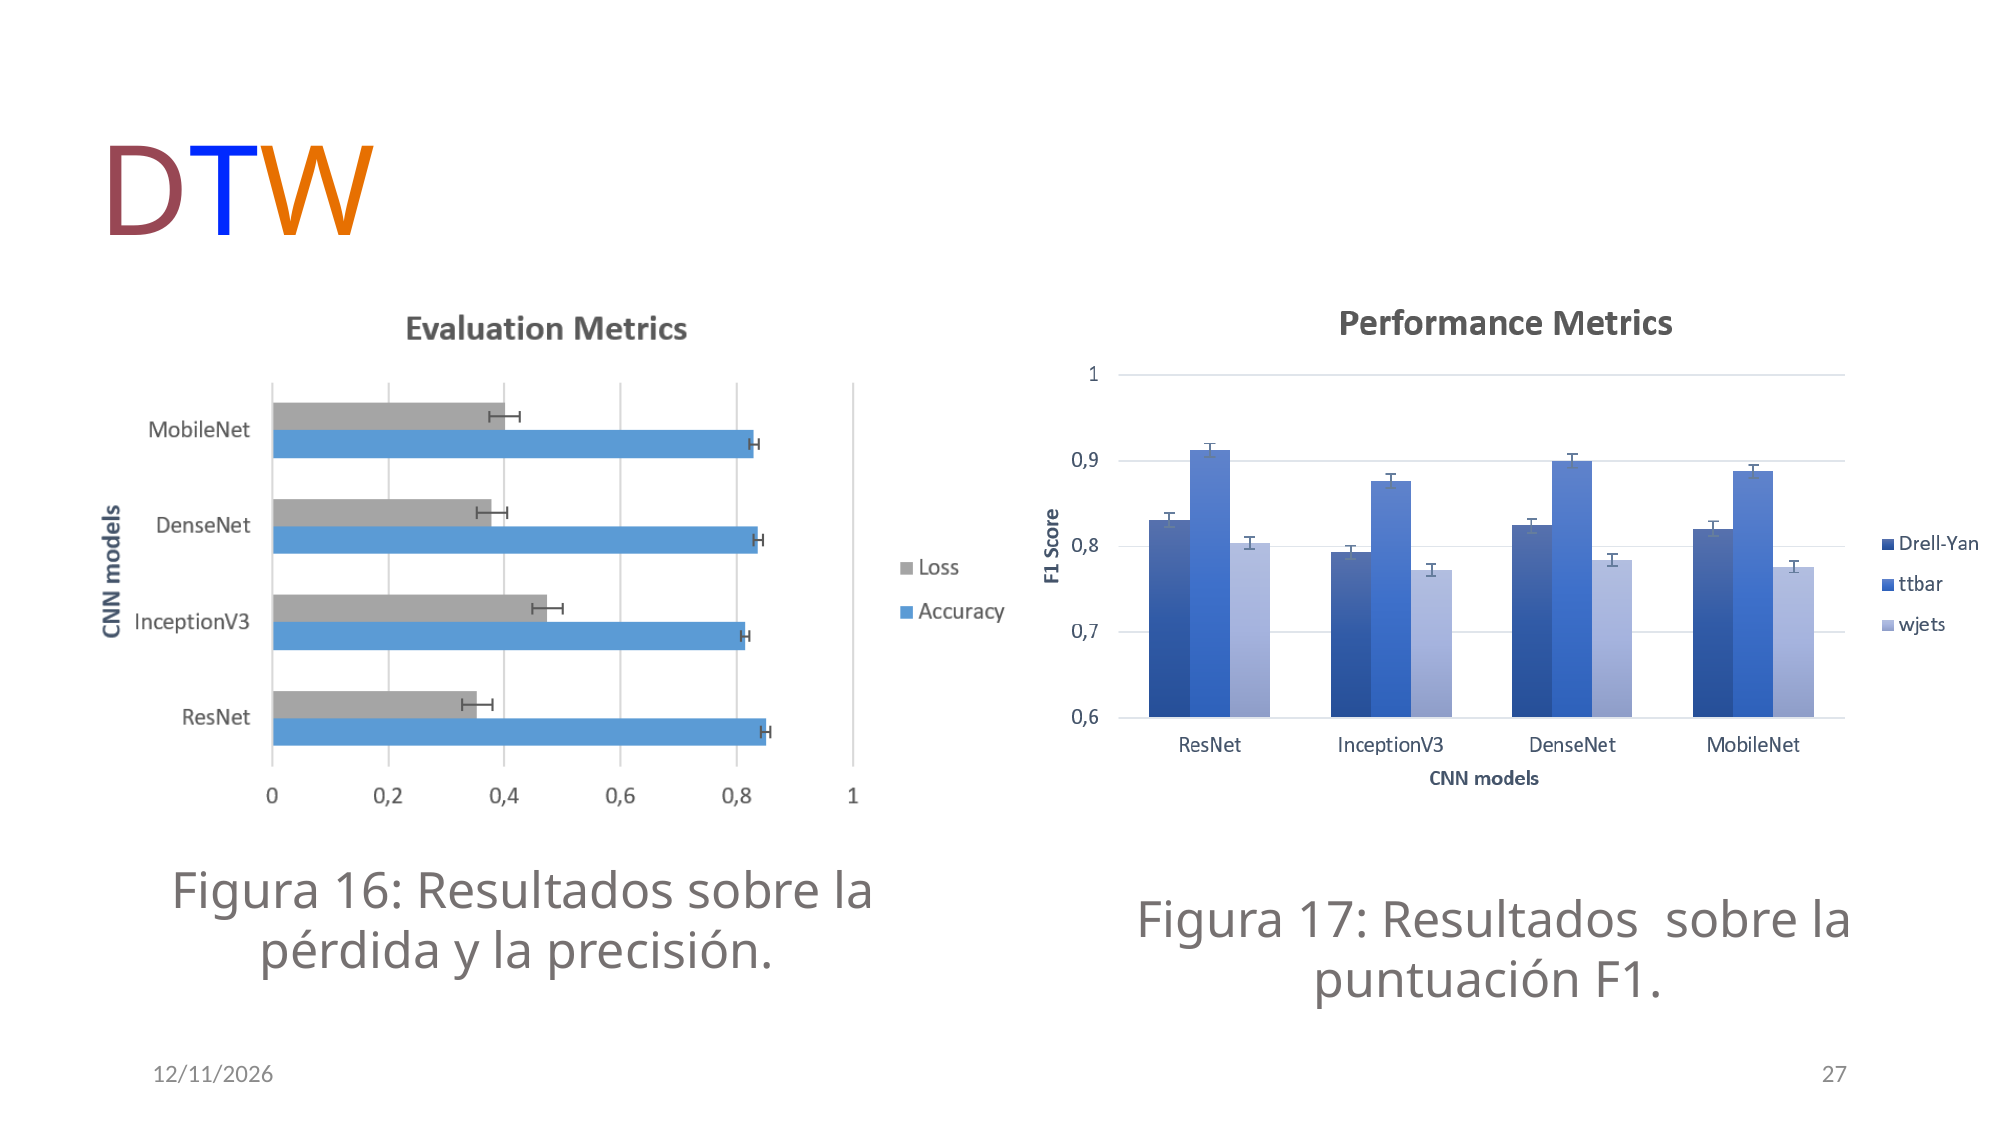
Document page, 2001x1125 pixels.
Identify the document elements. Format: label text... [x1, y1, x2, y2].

slide_number 27 [1412, 1042, 1863, 1103]
text_box DTW [85, 103, 389, 269]
text_box Figura 17: Resultados sobre la puntuación F1. [1056, 880, 1933, 1015]
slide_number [137, 1042, 588, 1103]
text_box Figura 16: Resultados sobre la pérdida y la precisión. [84, 850, 962, 986]
picture [69, 288, 1991, 818]
